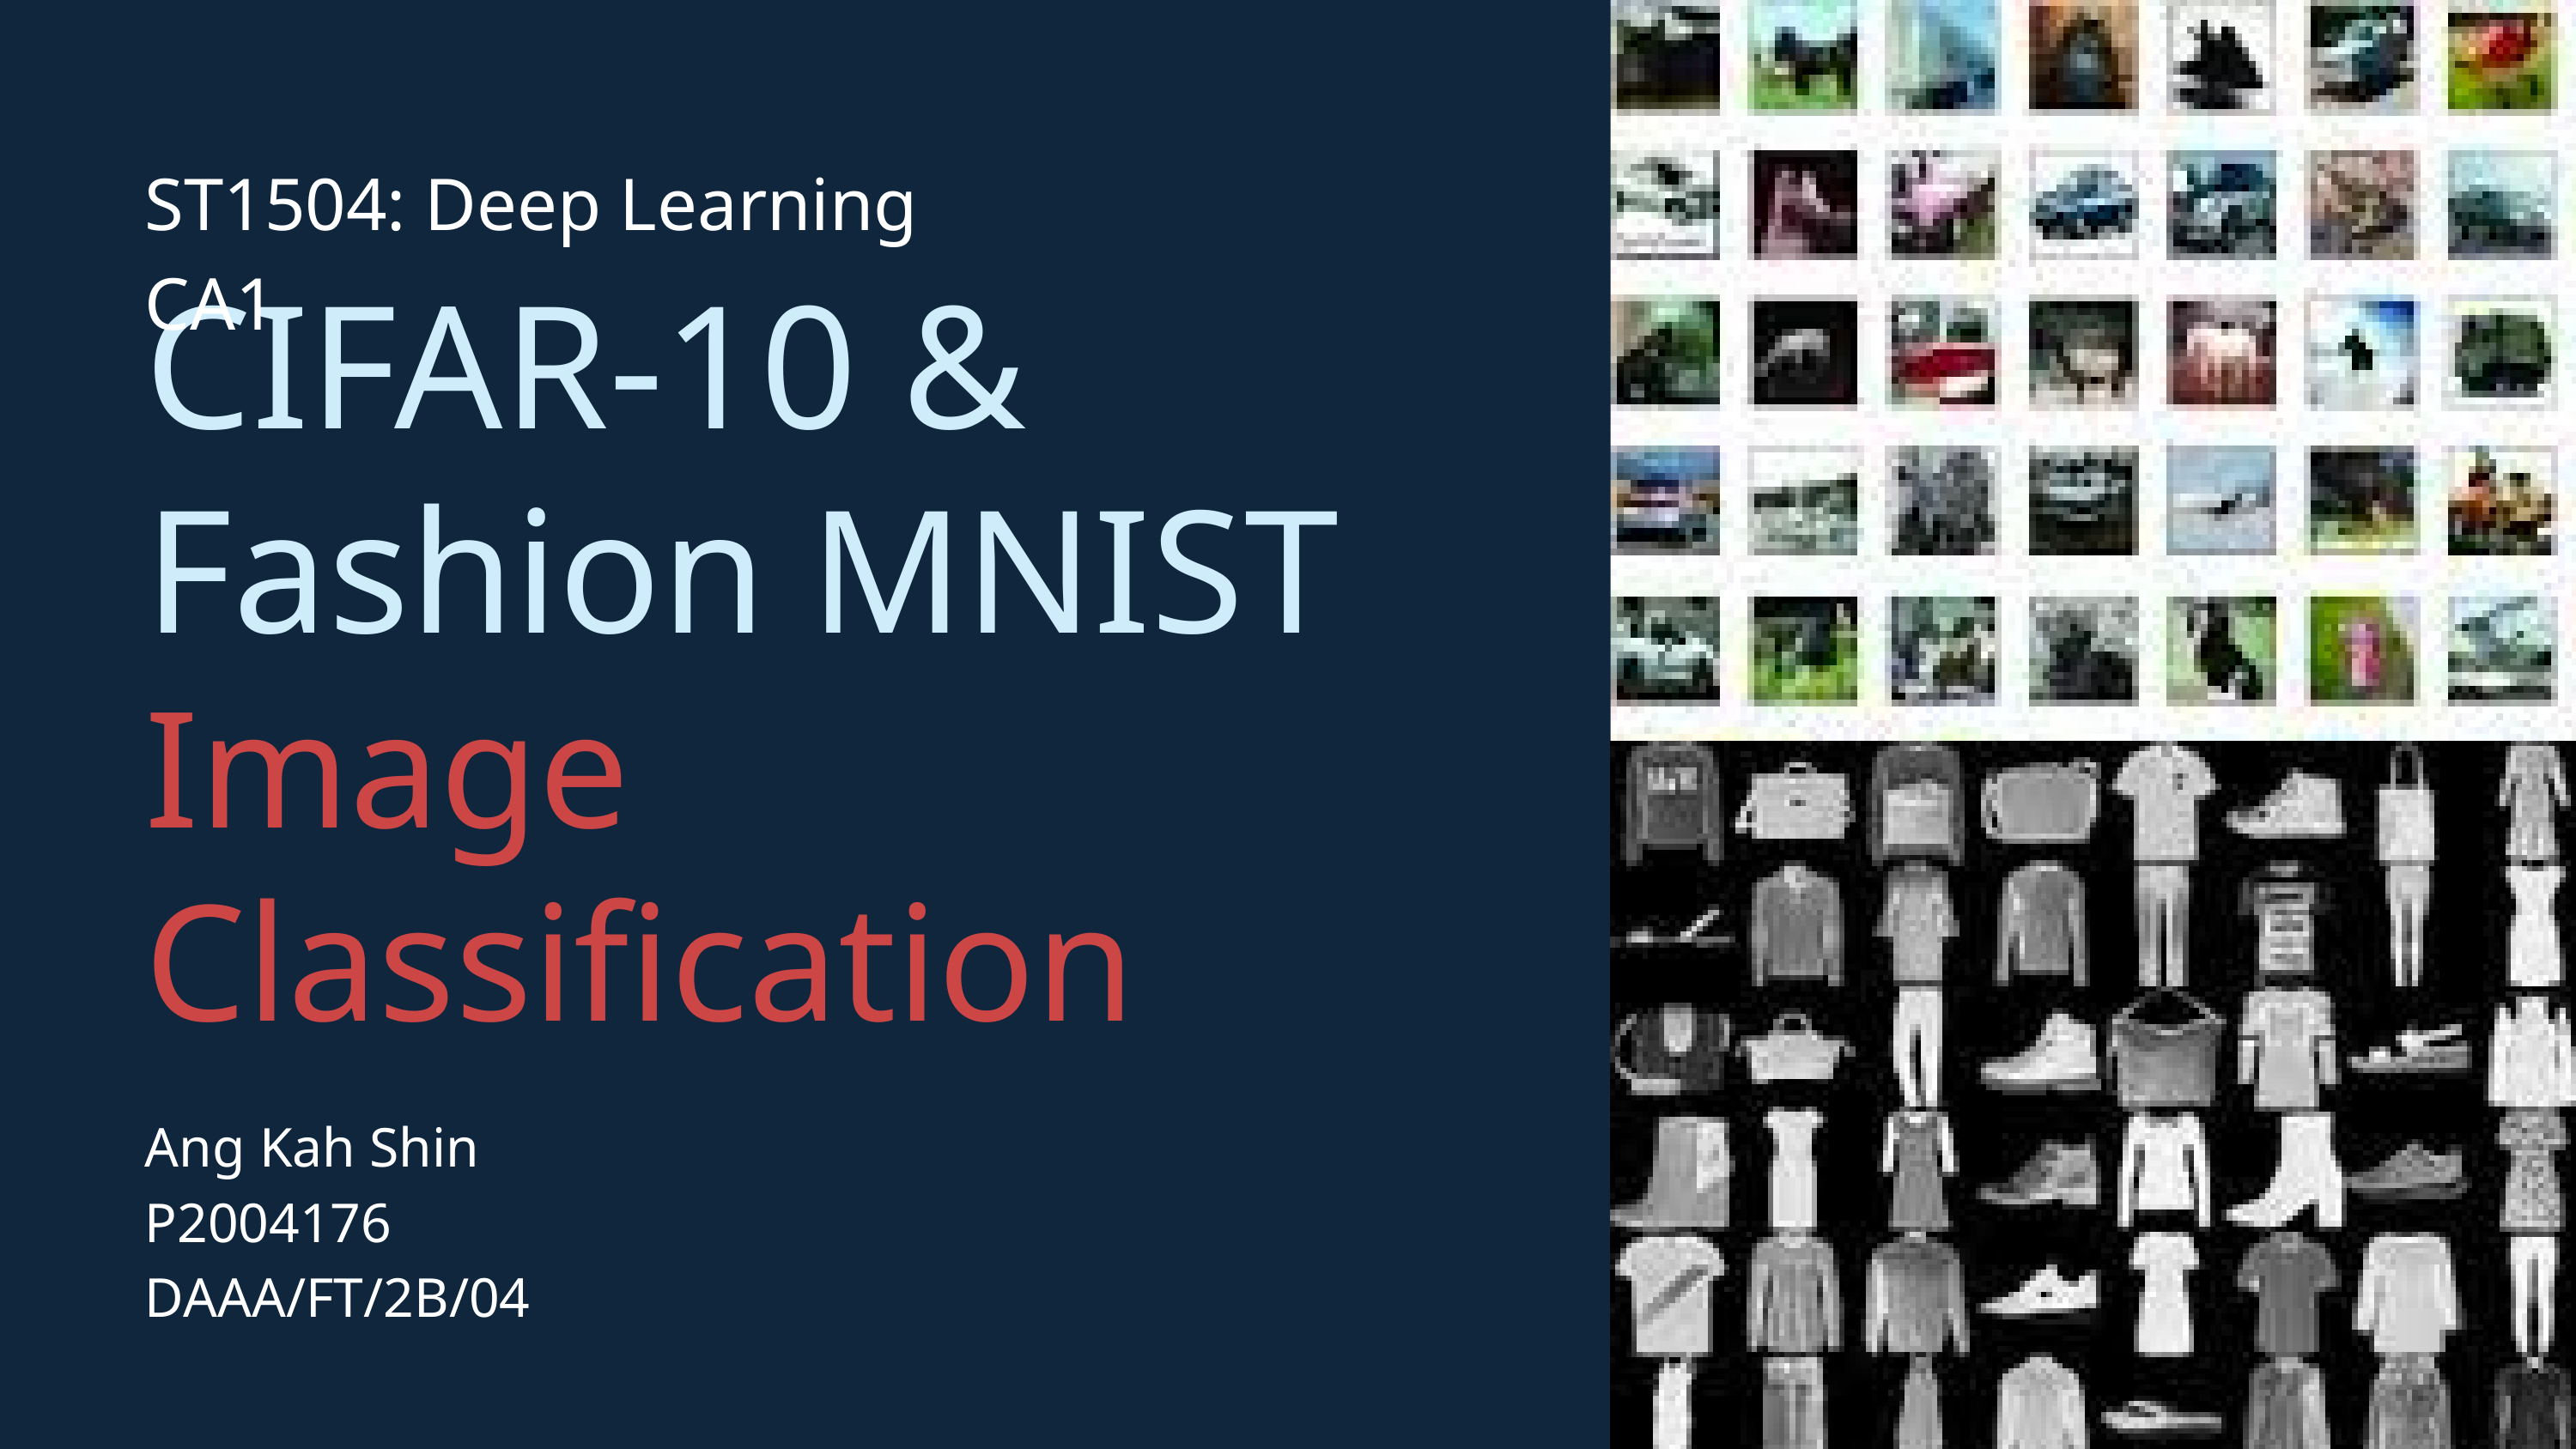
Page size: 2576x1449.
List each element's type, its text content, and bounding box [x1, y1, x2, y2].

text_box Ang Kah Shin P2004176 DAAA/FT/2B/04 [144, 1102, 1044, 1328]
picture [1610, 0, 2576, 1449]
text_box ST1504: Deep Learning CA1 [144, 144, 1044, 345]
text_box CIFAR-10 & Fashion MNIST Image Classification [144, 258, 1530, 1053]
